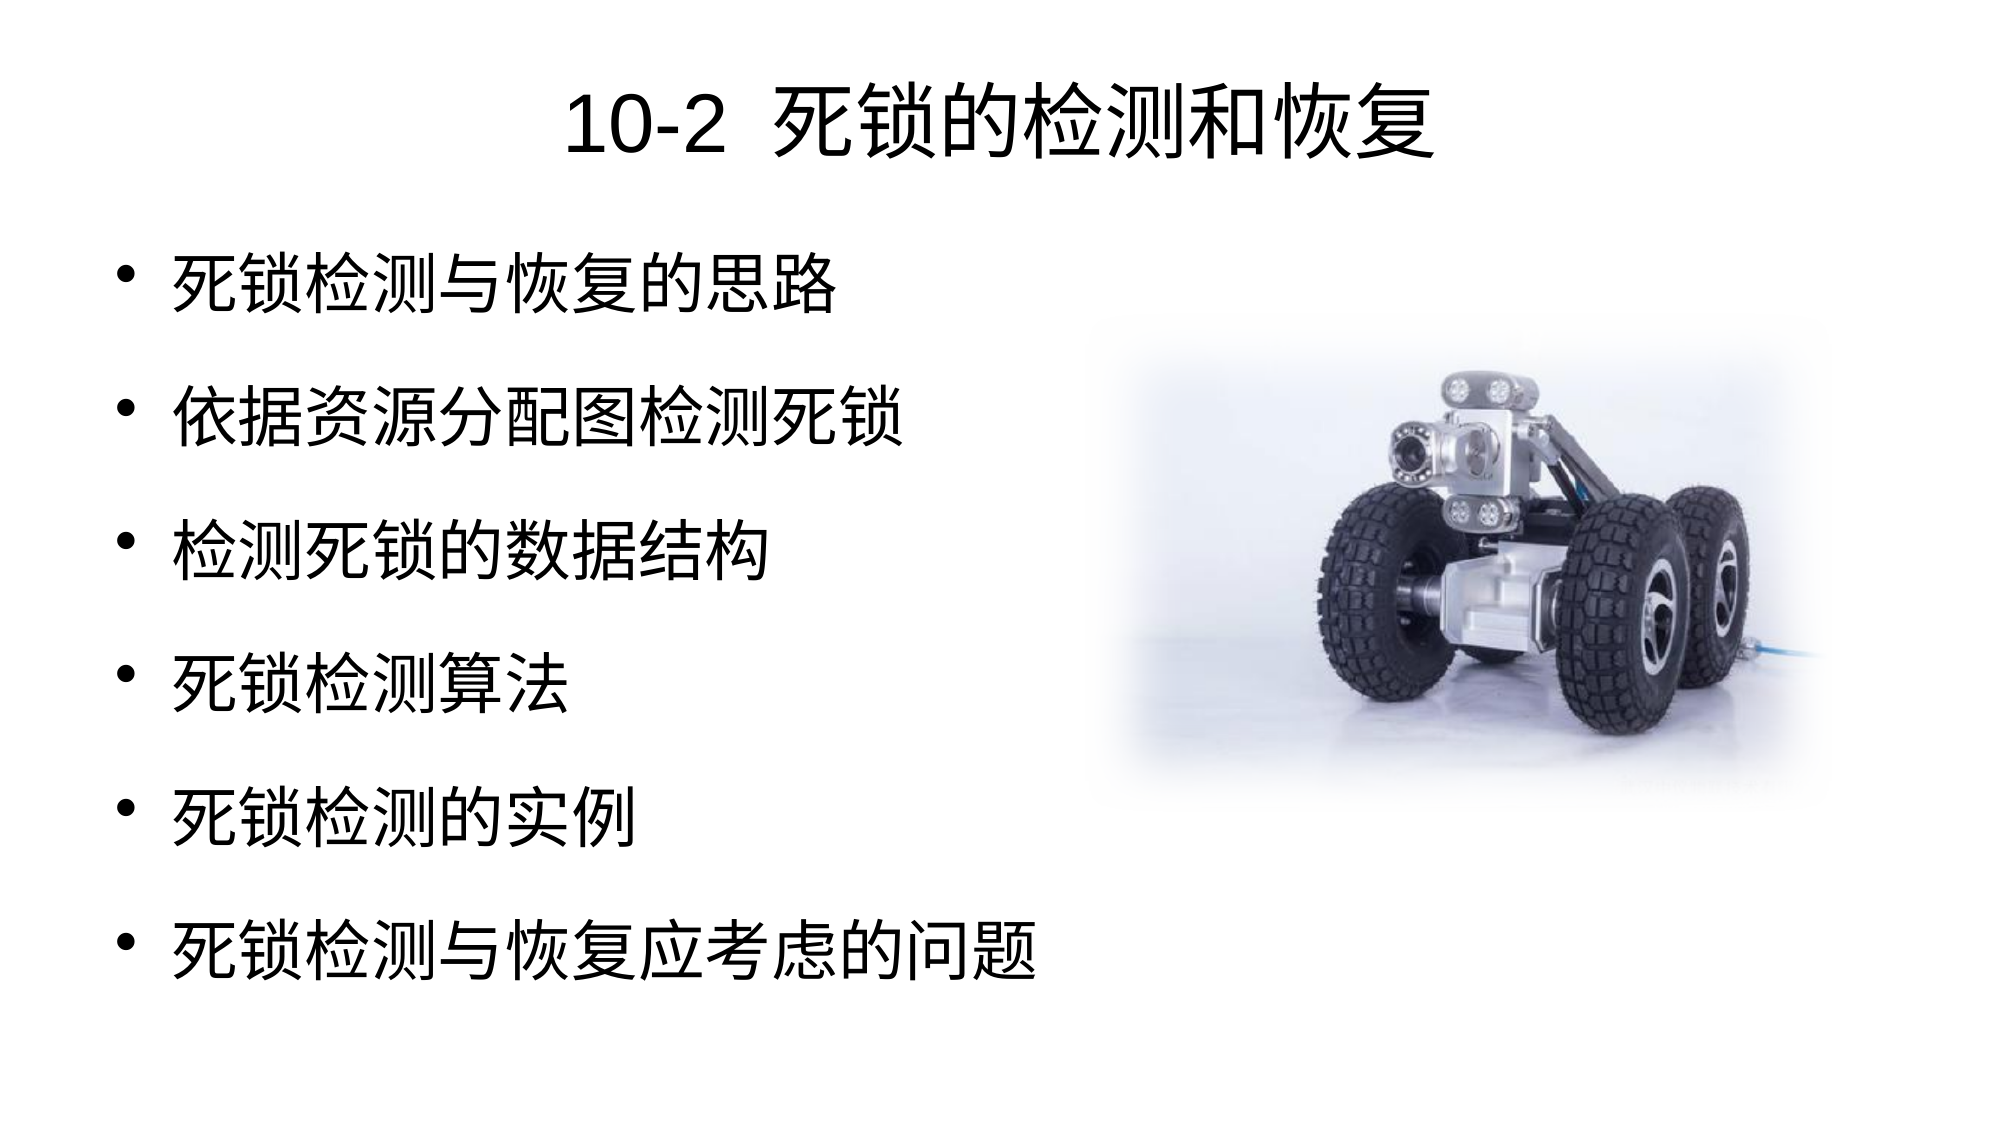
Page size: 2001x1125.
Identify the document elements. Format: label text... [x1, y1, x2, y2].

list 死锁检测与恢复的思路 依据资源分配图检测死锁 检测死锁的数据结构 死锁检测算法 死锁检测的实例 死锁检测与恢复应考虑的问题 [99, 193, 1901, 1006]
title 10-2 死锁的检测和恢复 [99, 44, 1901, 193]
picture [1084, 312, 1833, 813]
